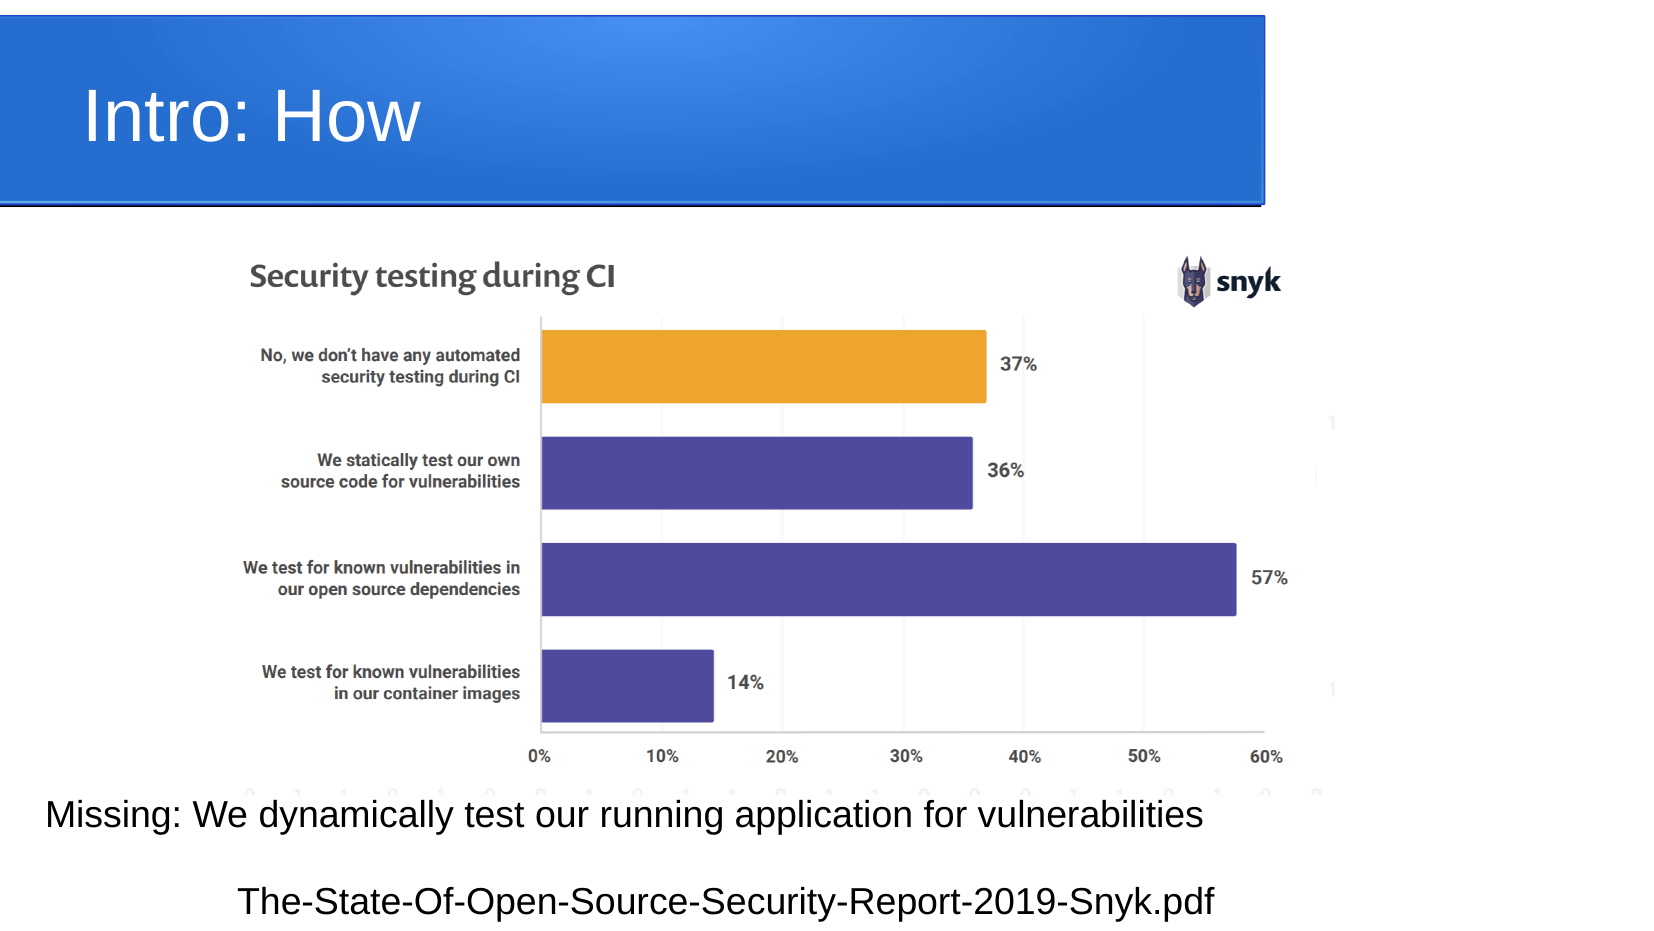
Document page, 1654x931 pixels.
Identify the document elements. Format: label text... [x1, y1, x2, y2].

text_box Missing: We dynamically test our running application for vulnerabilities [30, 783, 1230, 843]
text_box Intro: How [82, 67, 1235, 157]
picture [228, 254, 1336, 795]
text_box The-State-Of-Open-Source-Security-Report-2019-Snyk.pdf [222, 869, 1231, 930]
picture [0, 13, 1269, 211]
